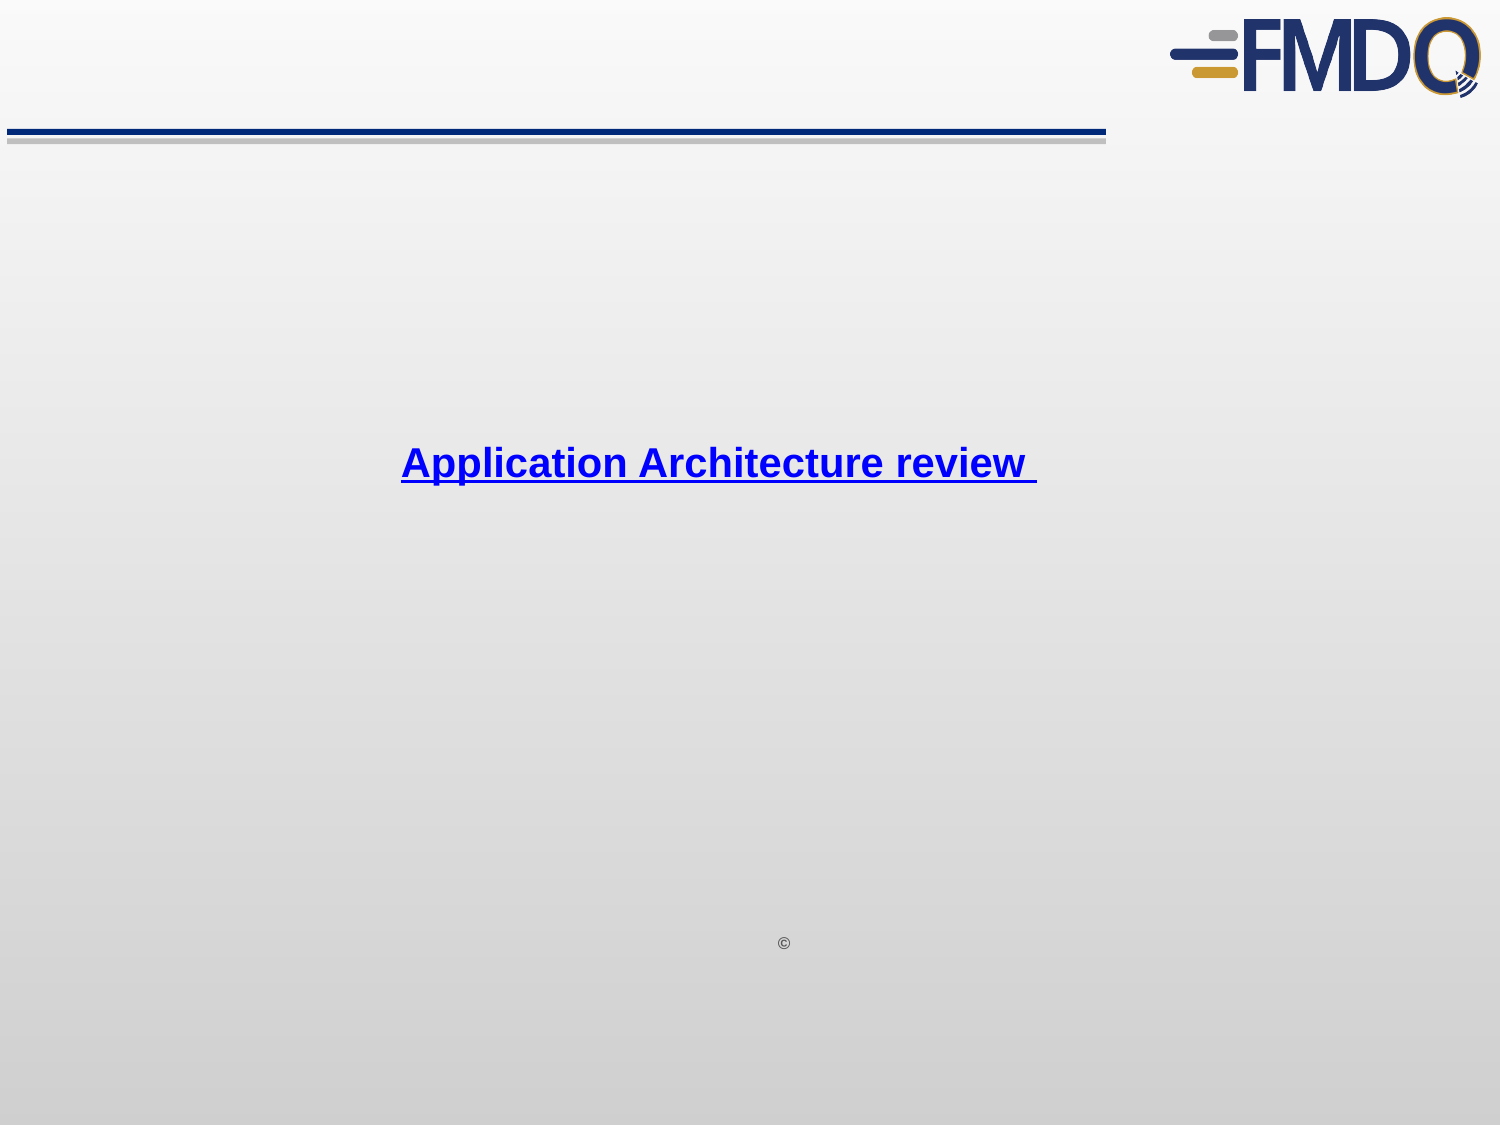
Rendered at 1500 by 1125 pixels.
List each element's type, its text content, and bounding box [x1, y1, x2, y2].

picture [1170, 17, 1481, 98]
text_box Application Architecture review [312, 434, 1188, 487]
text_box © [776, 932, 793, 953]
